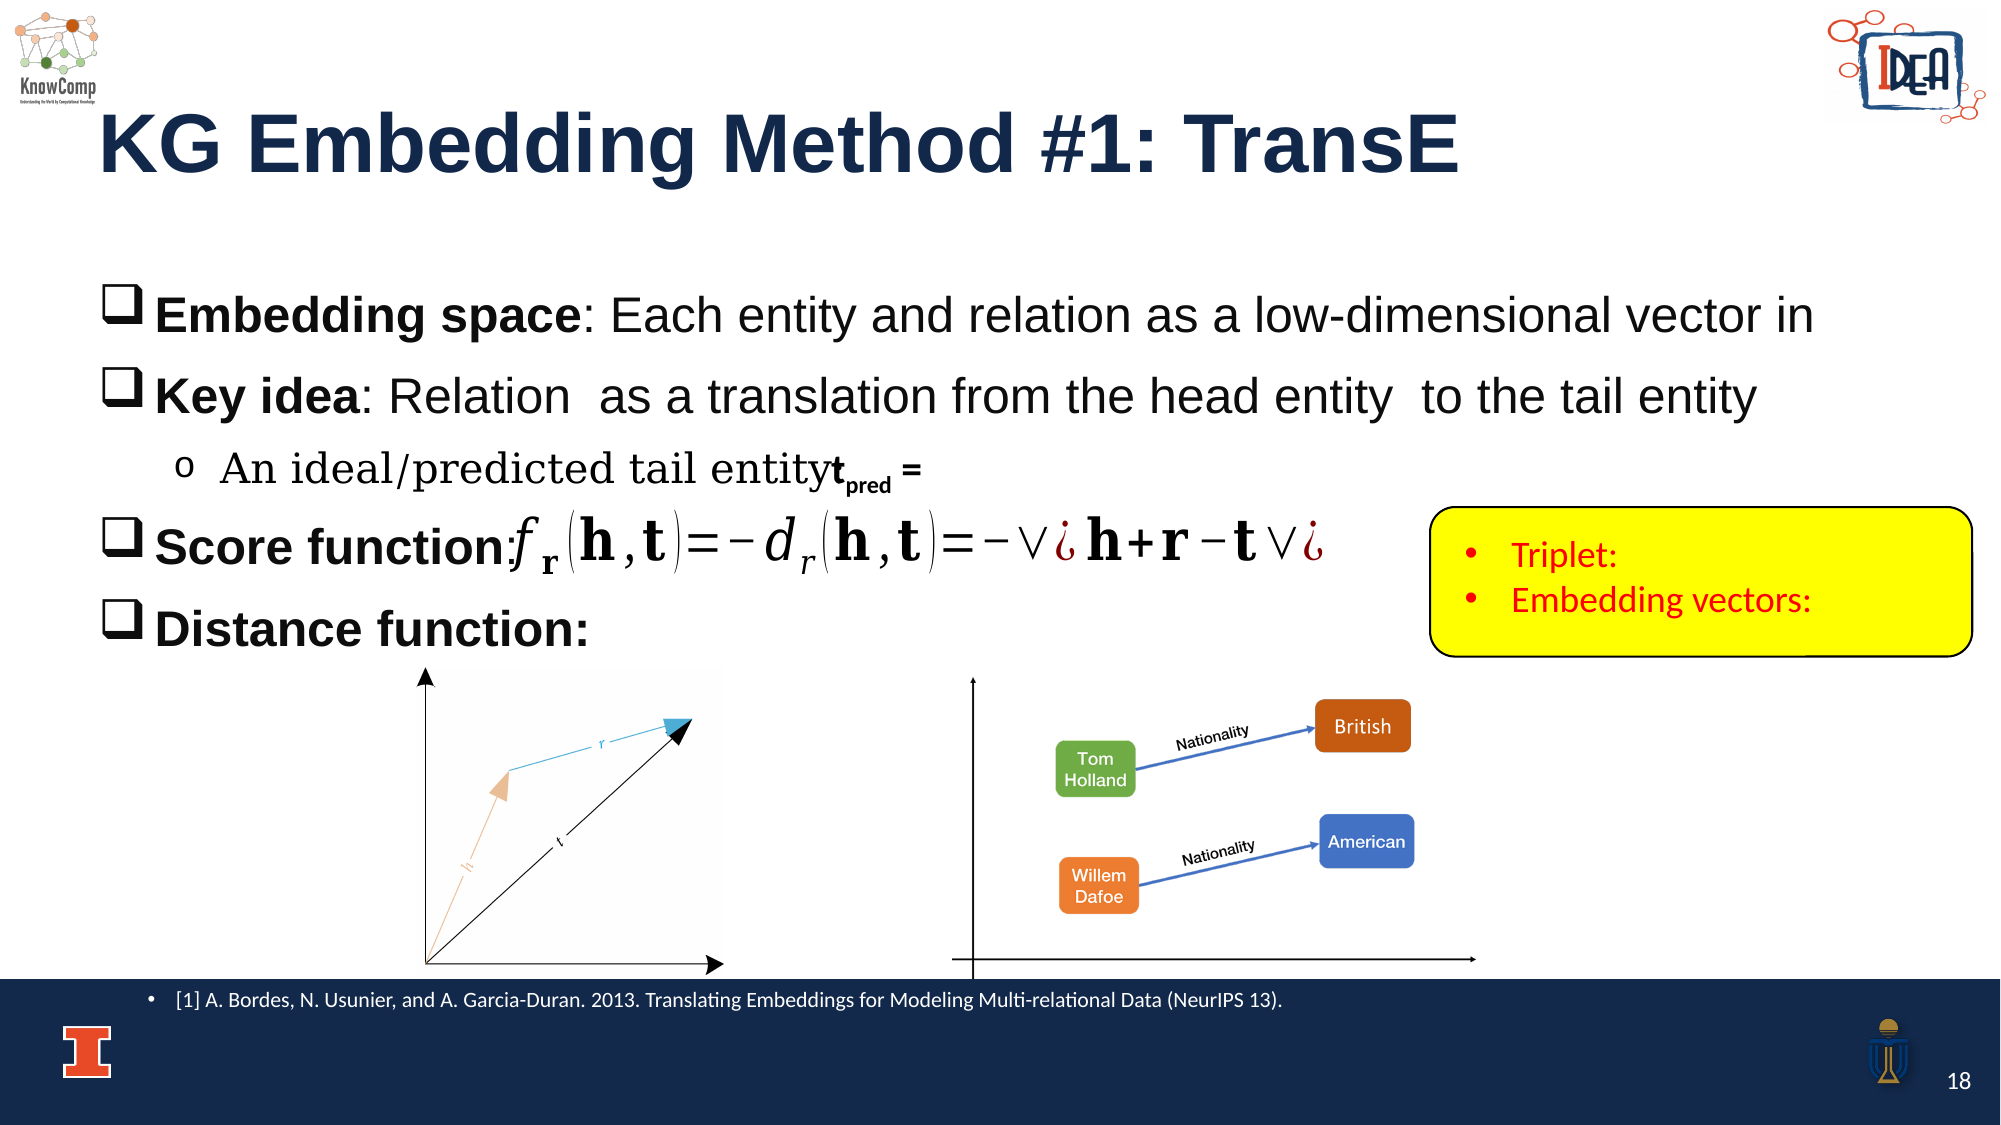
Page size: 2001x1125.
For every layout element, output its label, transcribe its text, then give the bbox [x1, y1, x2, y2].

title KG Embedding Method #1: TransE [83, 45, 1900, 233]
text_box [975, 537, 1025, 588]
slide_number 18 [1649, 1050, 1987, 1110]
text_box [1] A. Bordes, N. Usunier, and A. Garcia-Duran. 2013. Translating Embeddings for Modeling Multi-relational Data (NeurIPS 13). [132, 978, 1673, 1019]
picture [0, 0, 2001, 1125]
text_box [1429, 506, 1974, 658]
